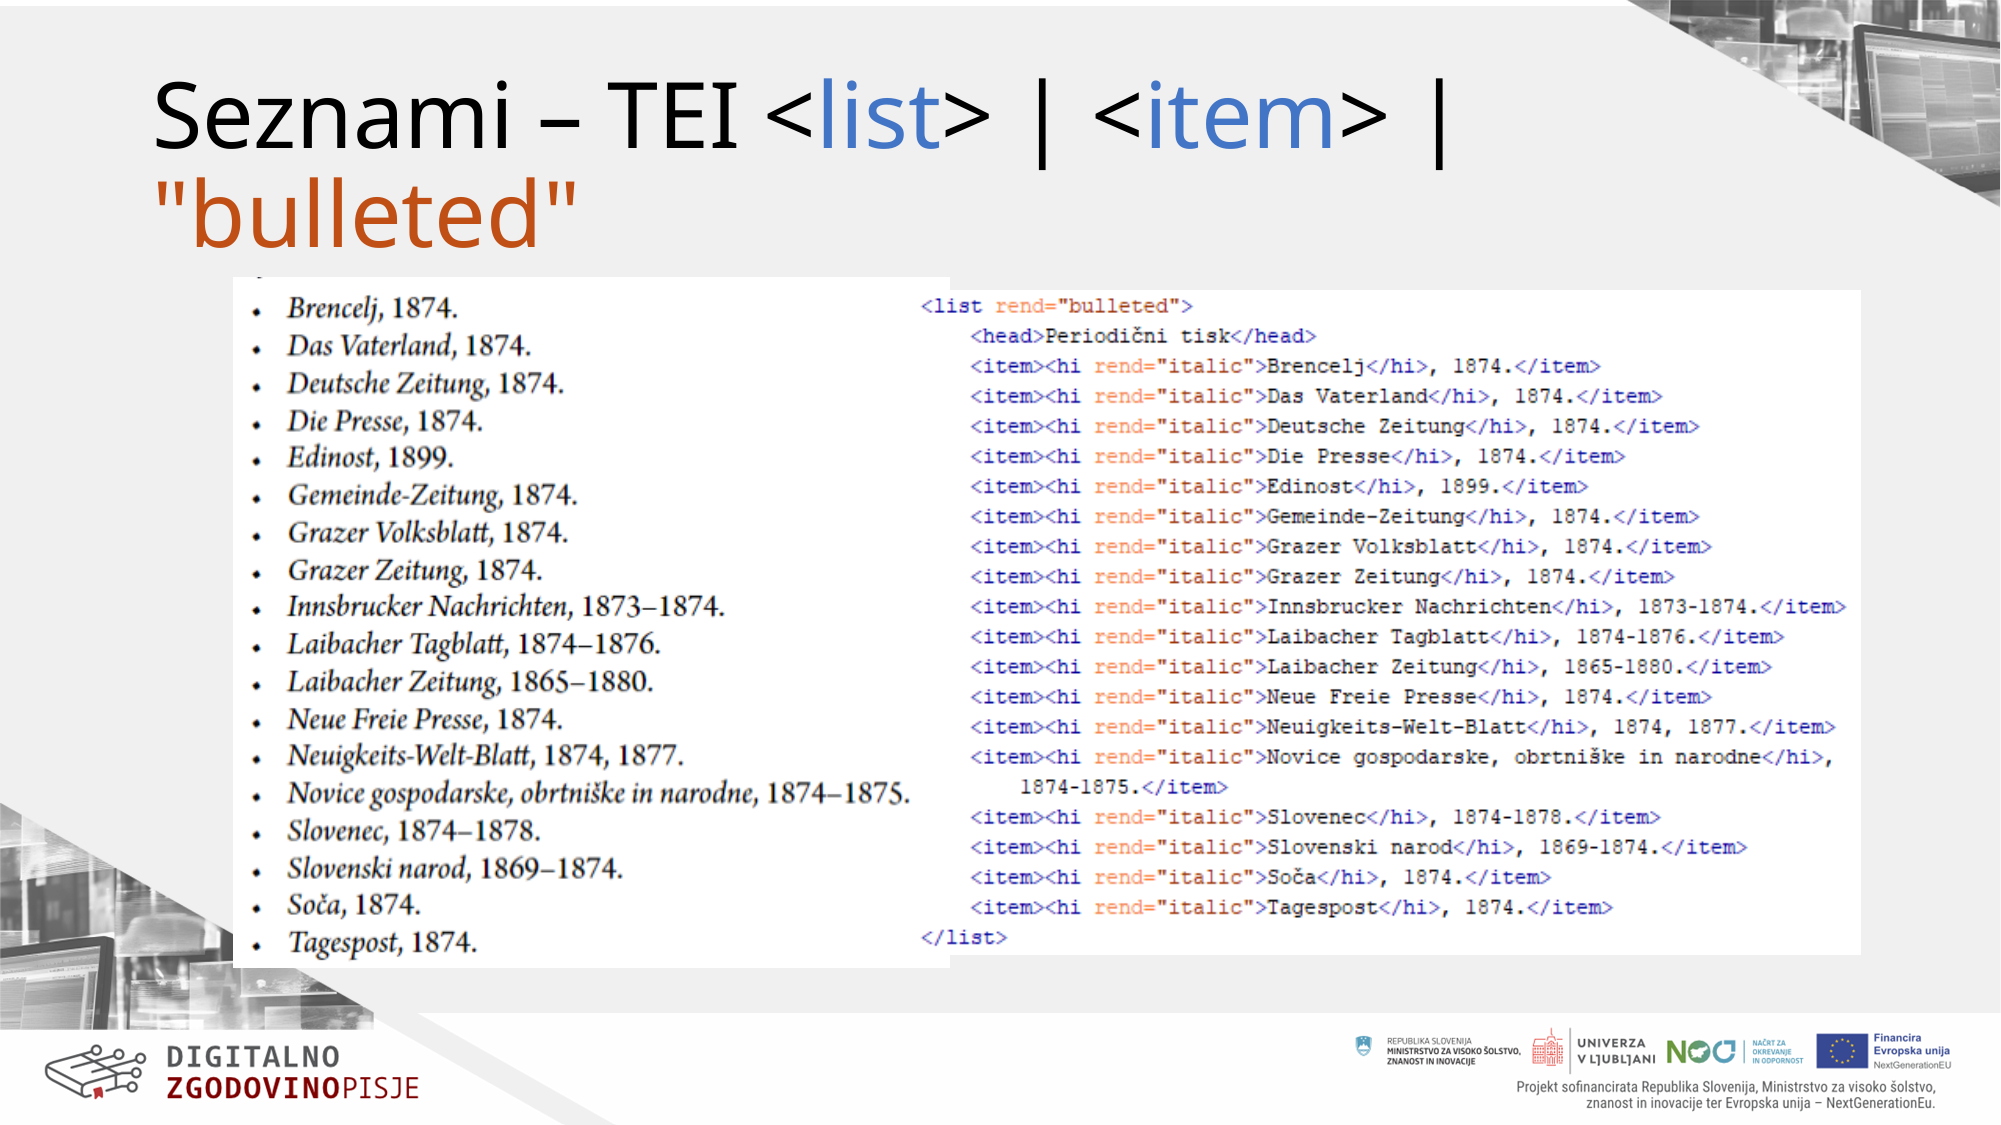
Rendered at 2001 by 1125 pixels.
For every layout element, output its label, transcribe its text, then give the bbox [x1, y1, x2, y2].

title Seznami – TEI <list> | <item> | "bulleted" [137, 59, 1863, 278]
picture [0, 0, 2001, 1125]
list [233, 276, 950, 969]
